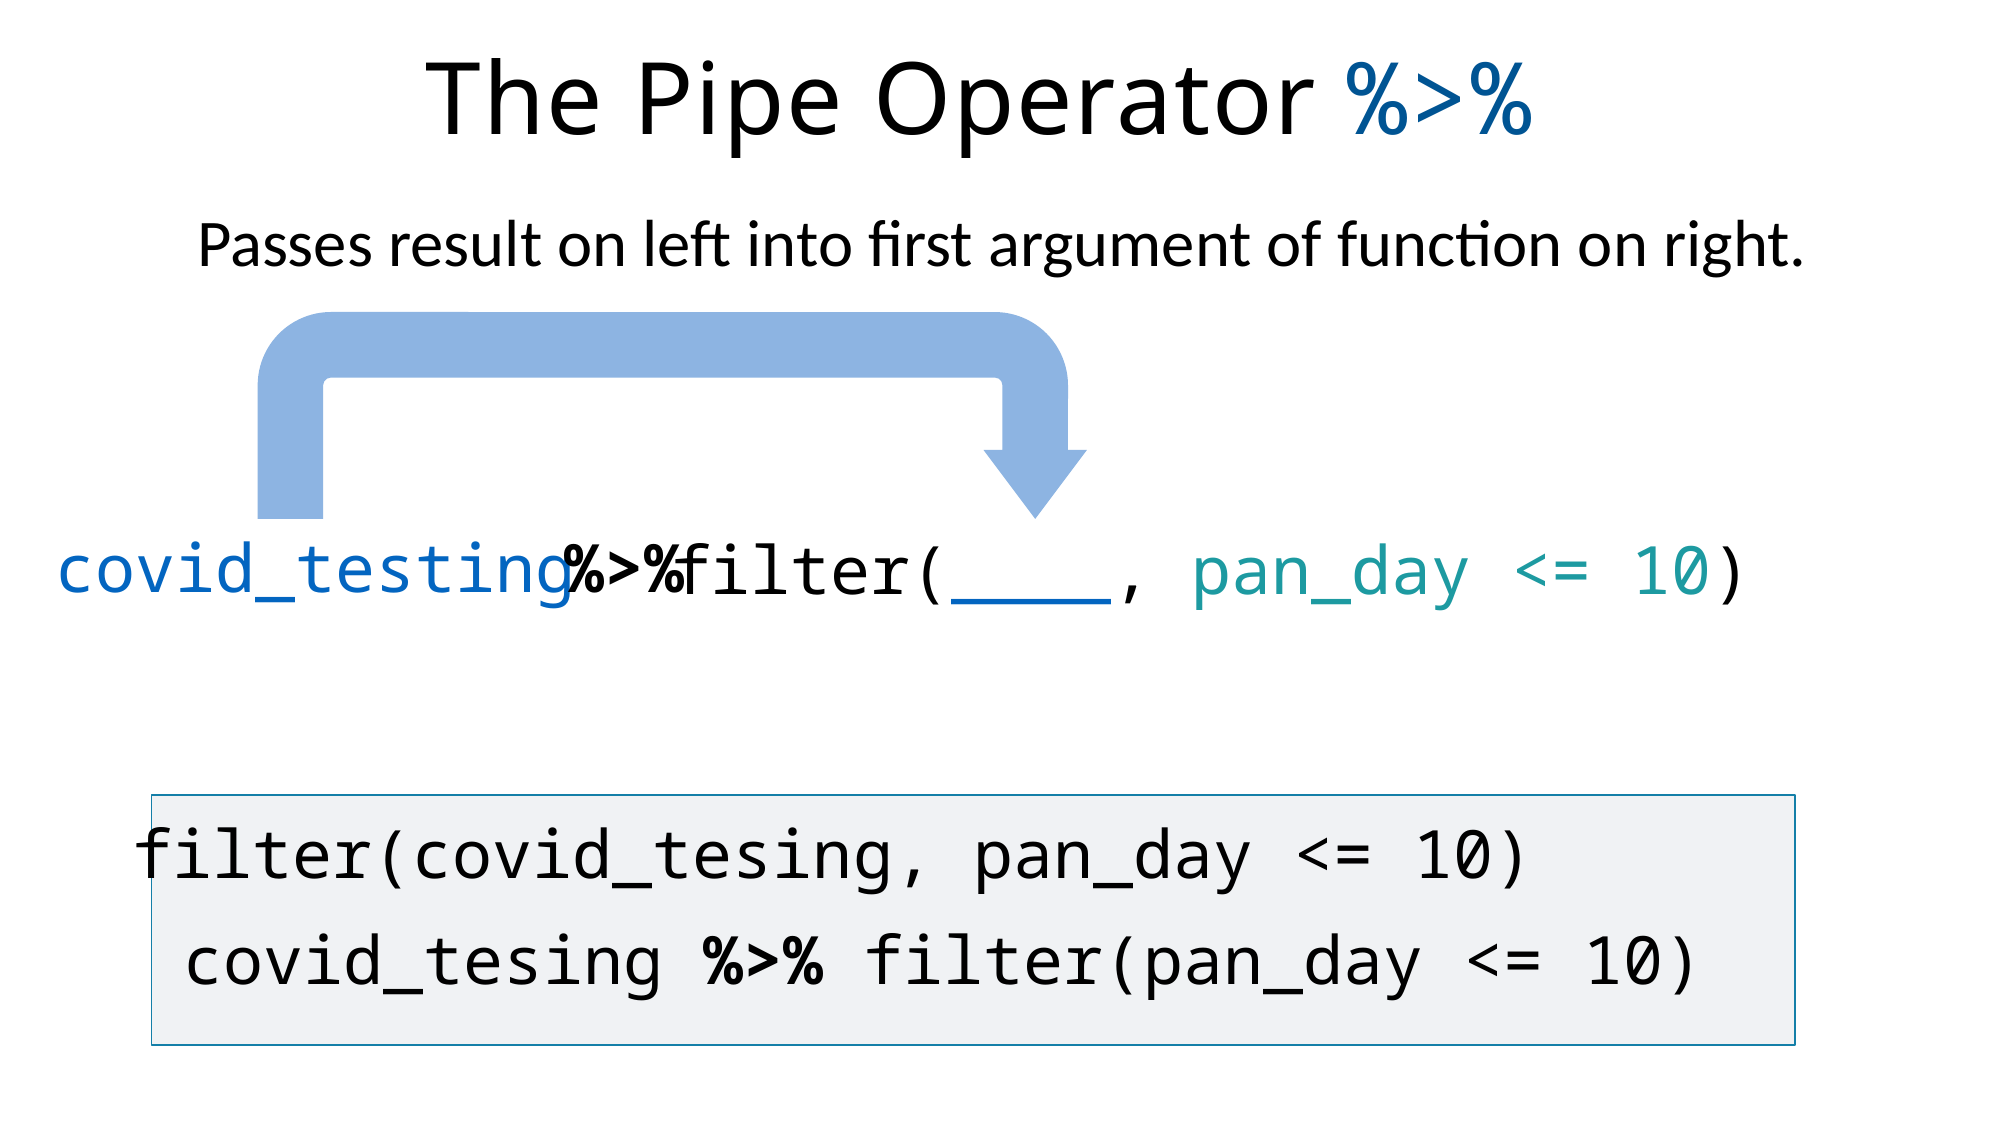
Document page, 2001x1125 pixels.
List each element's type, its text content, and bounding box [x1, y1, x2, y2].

title The Pipe Operator %>% [401, 57, 1557, 186]
text_box Passes result on left into first argument of function on right. [151, 192, 1854, 287]
text_box [256, 310, 1089, 520]
text_box filter(covid_tesing, pan_day <= 10) [118, 804, 1548, 900]
text_box [150, 793, 1796, 1046]
text_box %>% [549, 518, 700, 614]
text_box filter(____, pan_day <= 10) [656, 520, 1766, 616]
text_box covid_tesing %>% filter(pan_day <= 10) [169, 910, 1813, 1006]
text_box covid_testing [40, 518, 549, 614]
